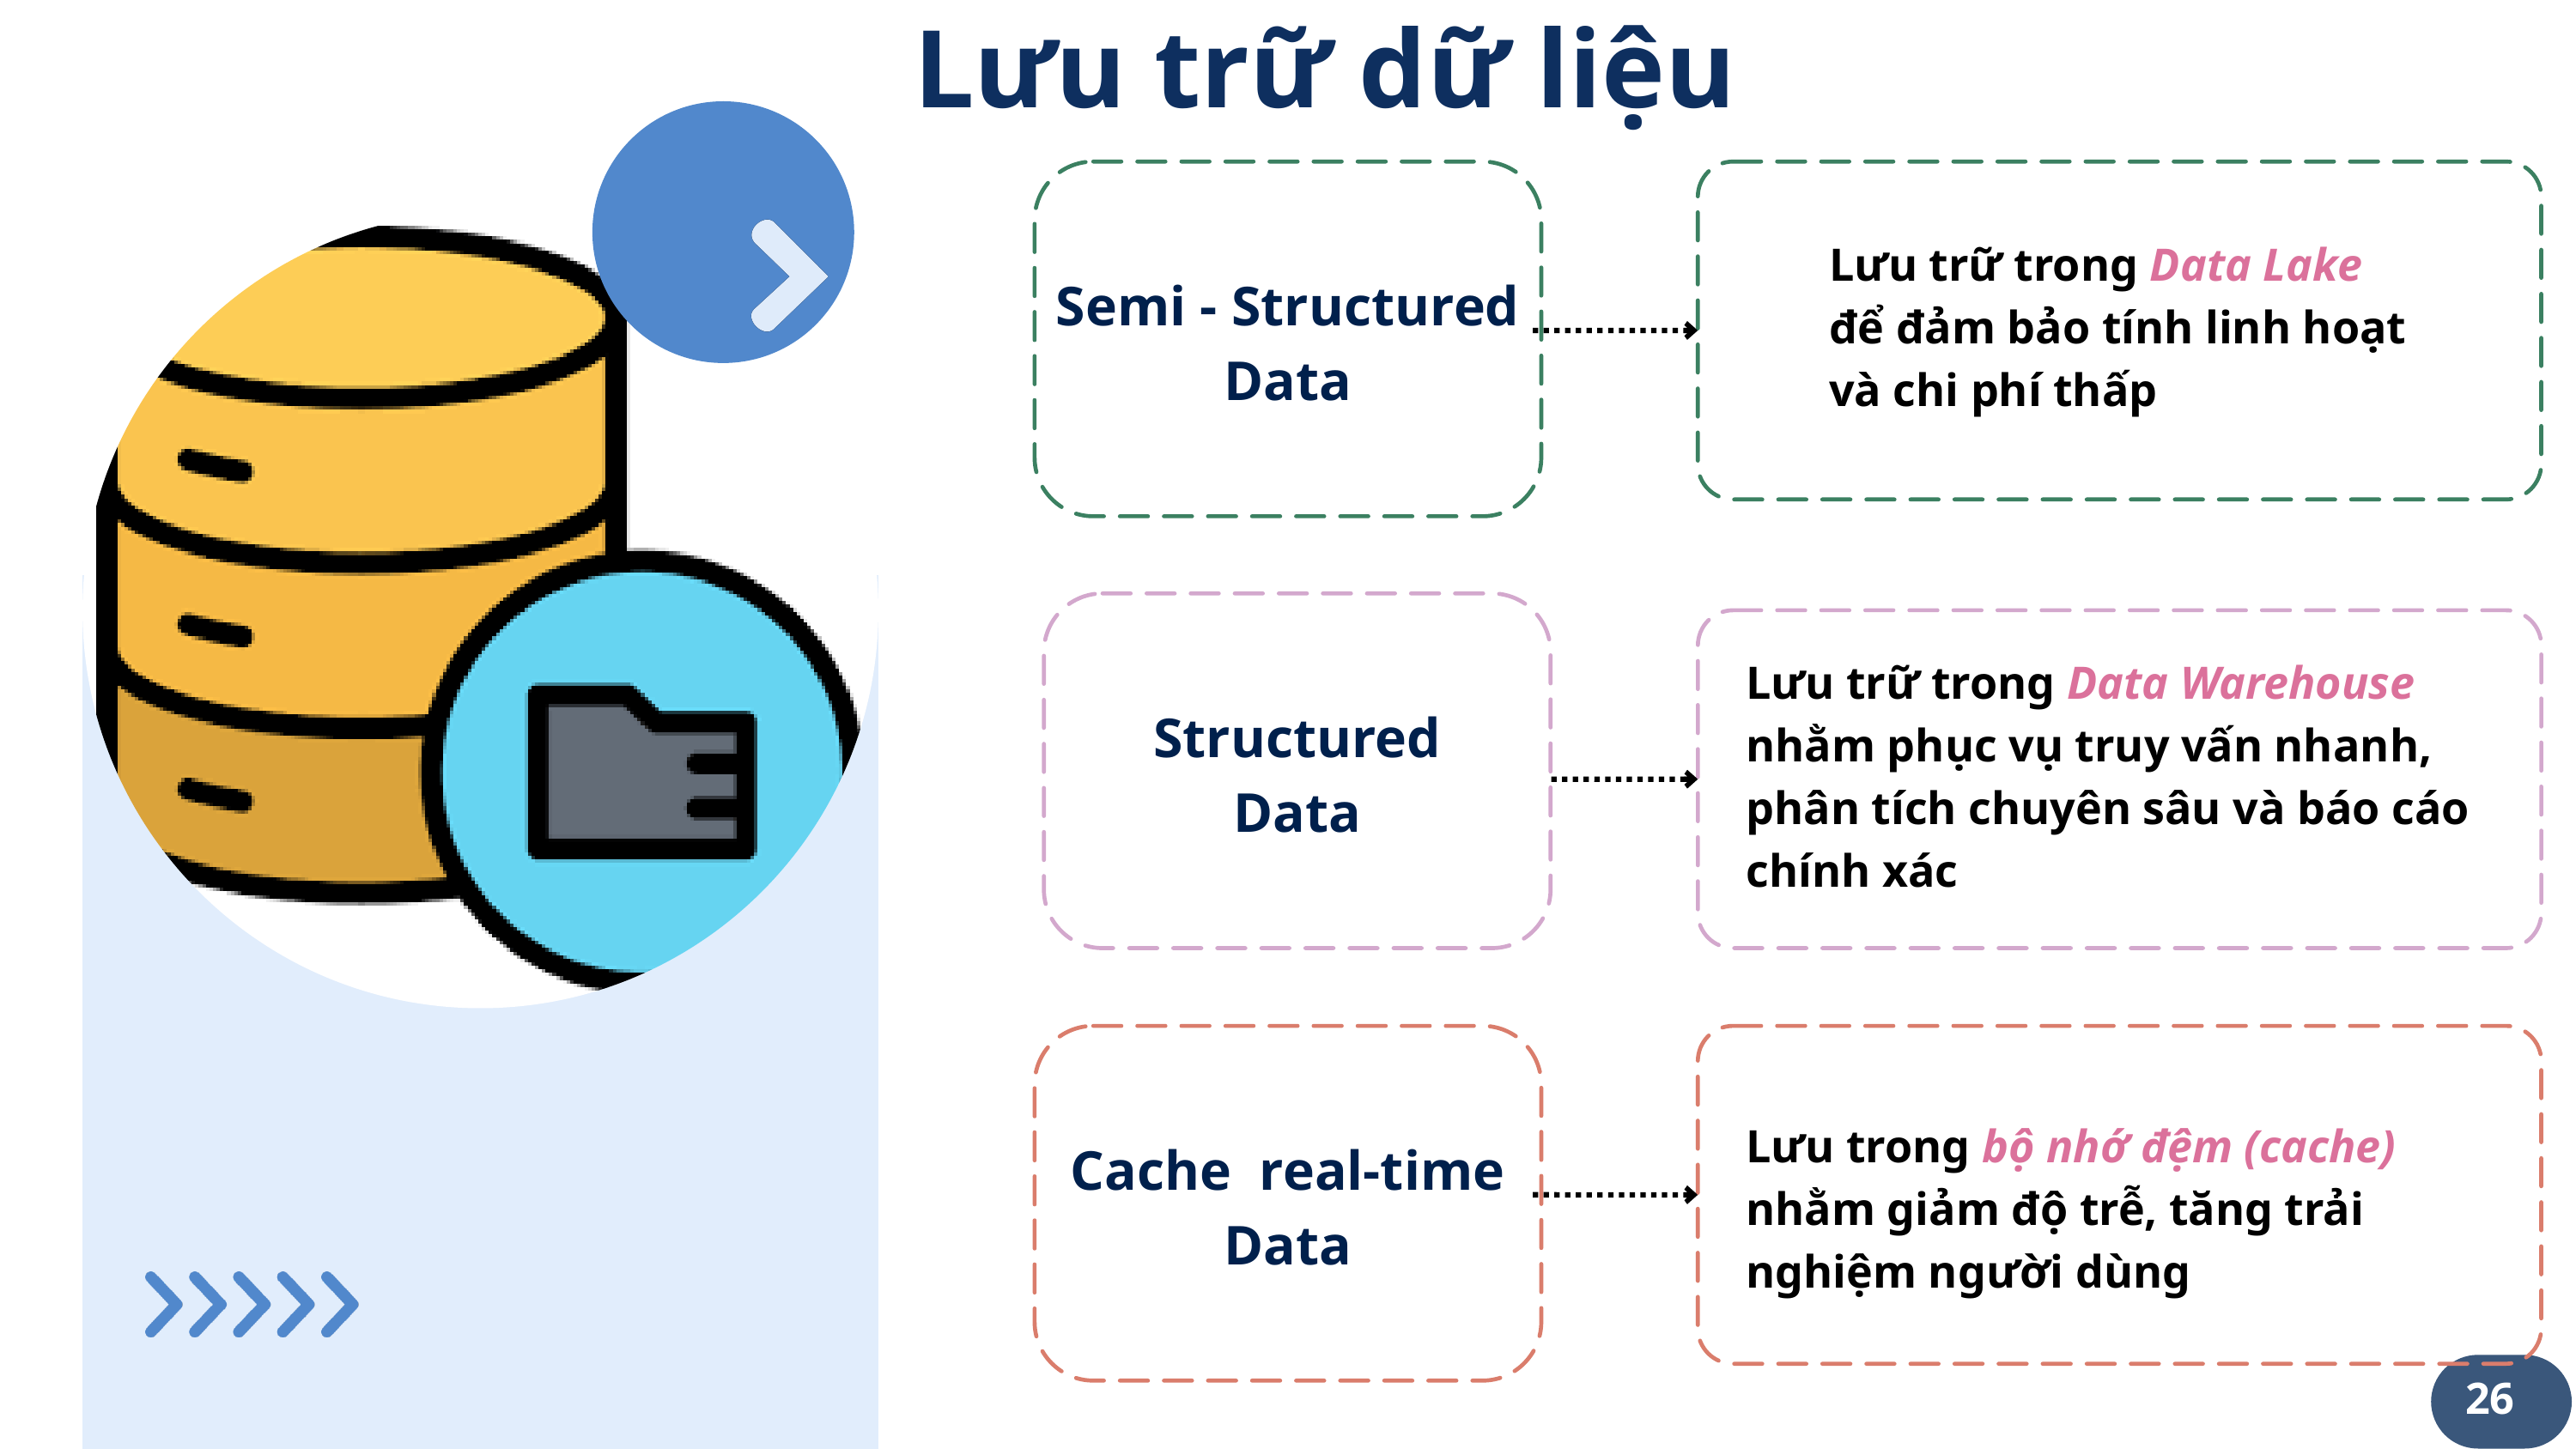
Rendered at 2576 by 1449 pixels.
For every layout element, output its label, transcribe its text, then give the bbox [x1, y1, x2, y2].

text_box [1006, 593, 1589, 949]
text_box Lưu trữ dữ liệu [914, 0, 2493, 130]
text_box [1698, 161, 2542, 500]
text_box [2430, 1355, 2573, 1449]
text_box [82, 1014, 879, 1449]
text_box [592, 100, 854, 364]
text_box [997, 161, 1579, 517]
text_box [82, 212, 879, 1009]
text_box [997, 1025, 1579, 1381]
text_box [1698, 609, 2542, 949]
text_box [1698, 1025, 2542, 1364]
